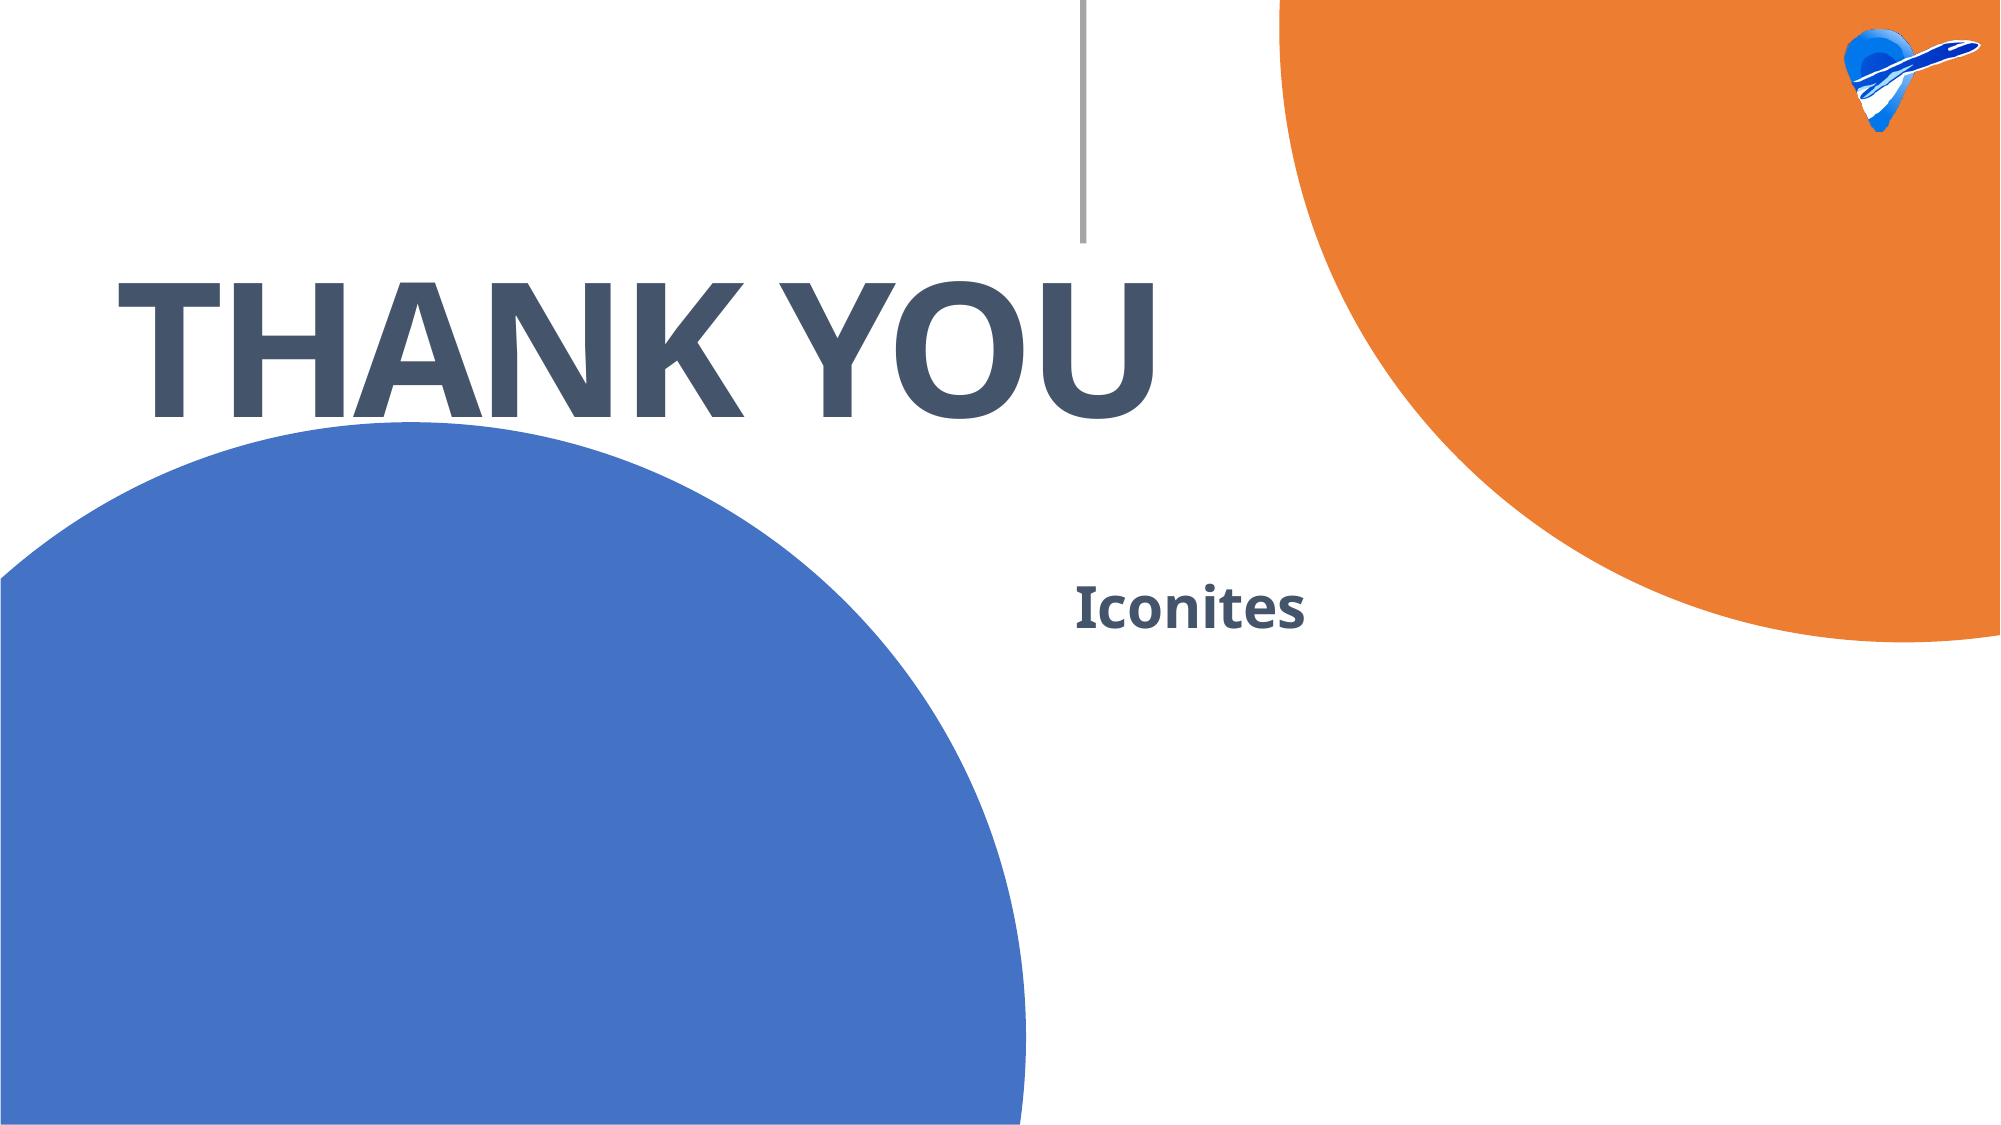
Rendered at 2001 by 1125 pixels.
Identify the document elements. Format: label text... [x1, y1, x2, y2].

picture [1834, 15, 2000, 142]
text_box THANK YOU [92, 222, 1193, 462]
text_box [0, 462, 1027, 1125]
text_box [1279, 0, 2000, 643]
text_box Iconites [1060, 562, 1596, 648]
